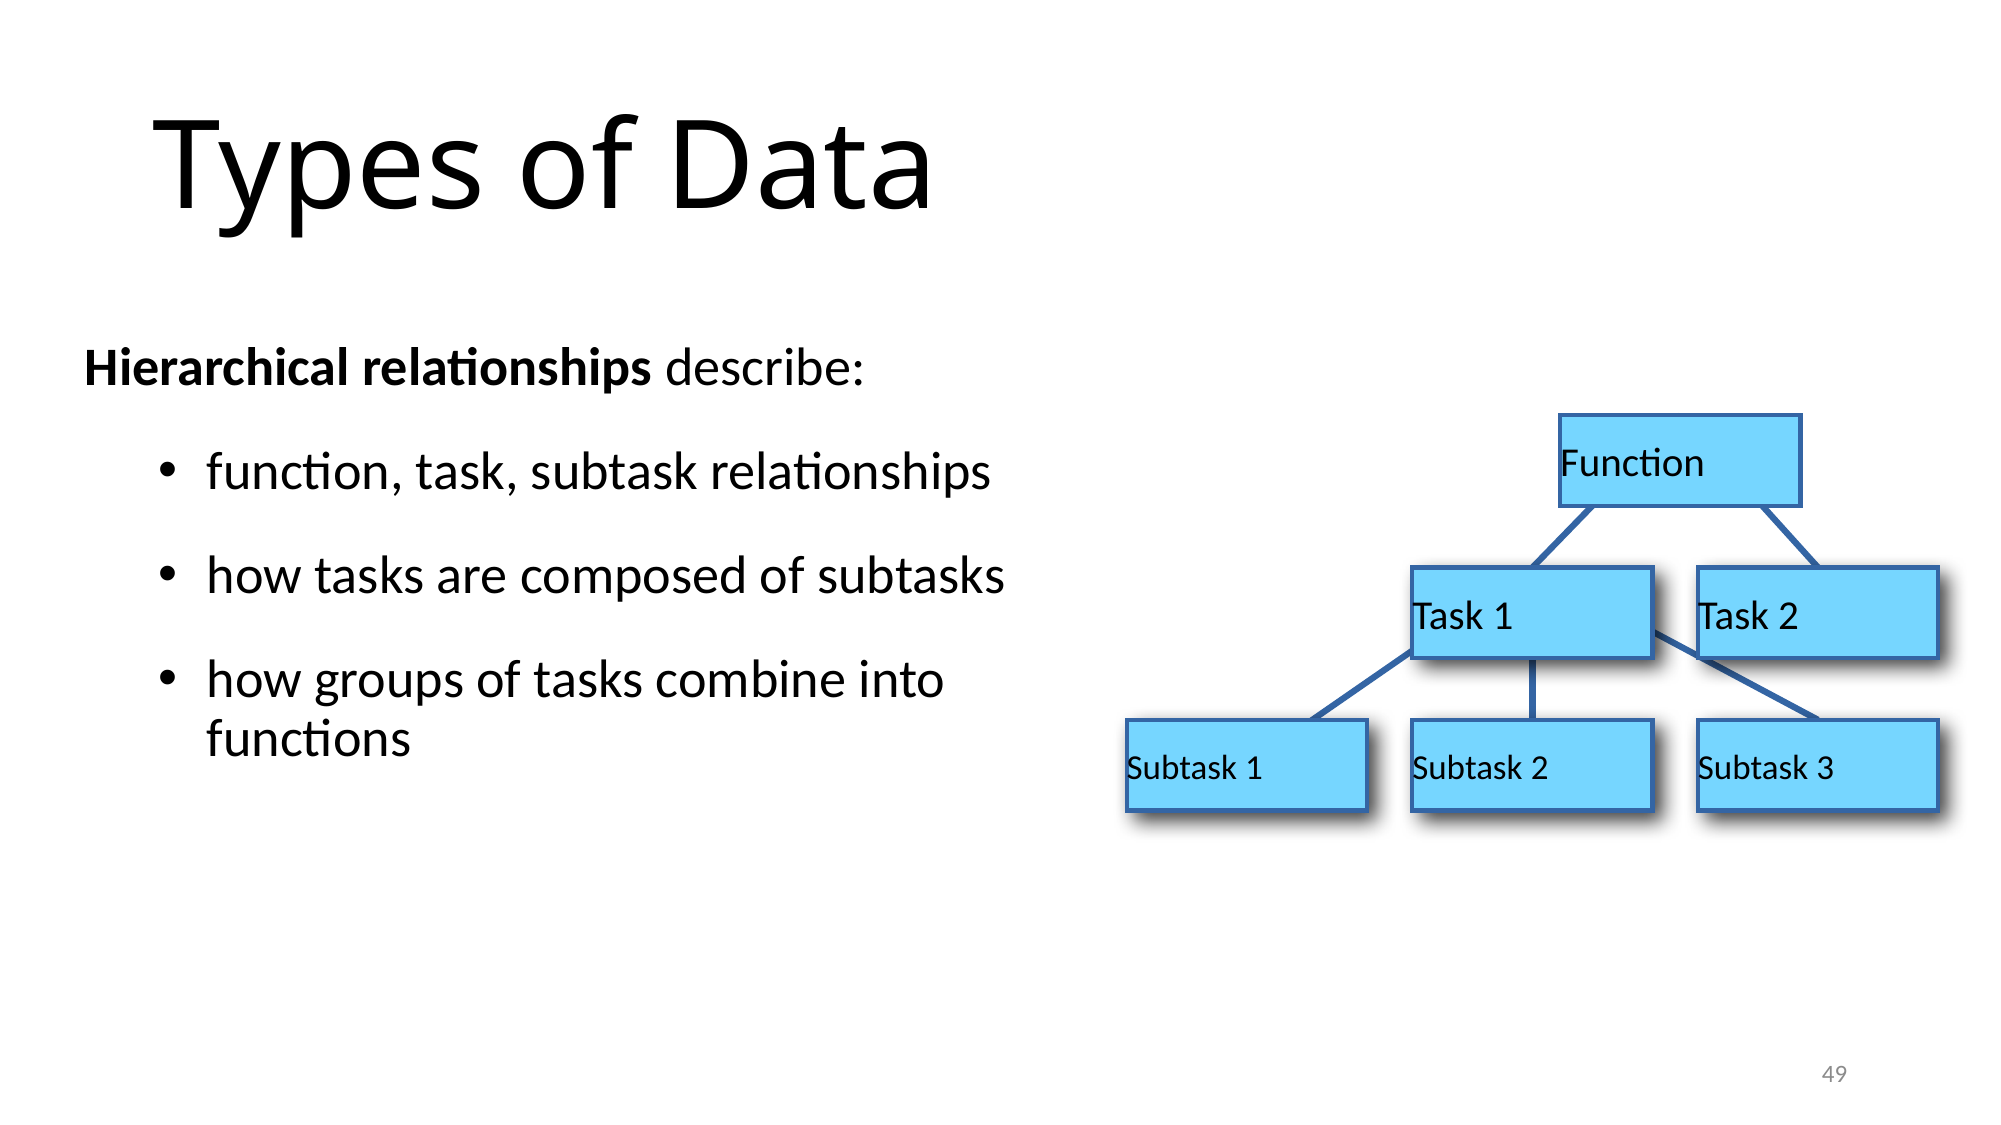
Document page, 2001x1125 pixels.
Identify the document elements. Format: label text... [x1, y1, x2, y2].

slide_number 49 [1412, 1042, 1863, 1103]
title Types of Data [137, 59, 1863, 278]
list Hierarchical relationships describe: function, task, subtask relationships how tasks are composed of subtasks how groups of tasks combine into functions [84, 338, 1118, 978]
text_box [1126, 415, 1939, 811]
